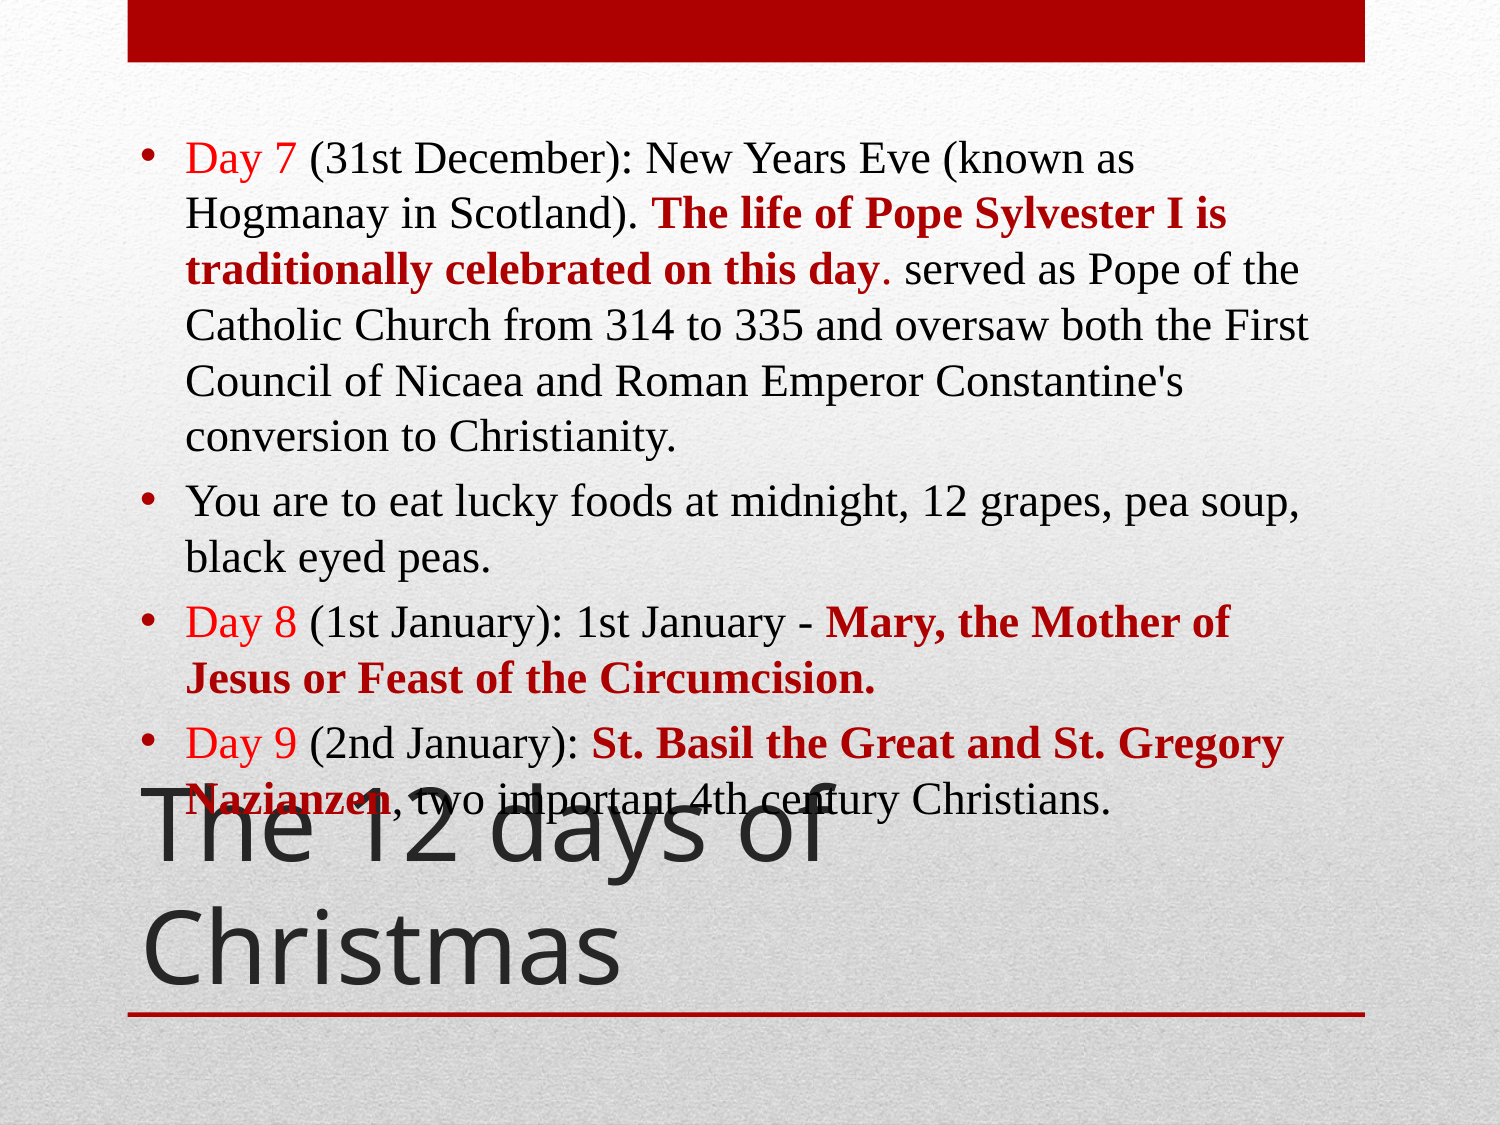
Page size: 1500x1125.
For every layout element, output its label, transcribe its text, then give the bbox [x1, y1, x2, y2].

list Day 7 (31st December): New Years Eve (known as Hogmanay in Scotland). The life of Pope Sylvester I is traditionally celebrated on this day. served as Pope of the Catholic Church from 314 to 335 and oversaw both the First Council of Nicaea and Roman Emperor Constantine's conversion to Christianity. You are to eat lucky foods at midnight, 12 grapes, pea soup, black eyed peas. Day 8 (1st January): 1st January - Mary, the Mother of Jesus or Feast of the Circumcision. Day 9 (2nd January): St. Basil the Great and St. Gregory Nazianzen, two important 4th century Christians. [125, 112, 1363, 838]
title The 12 days of Christmas [125, 838, 1238, 1013]
